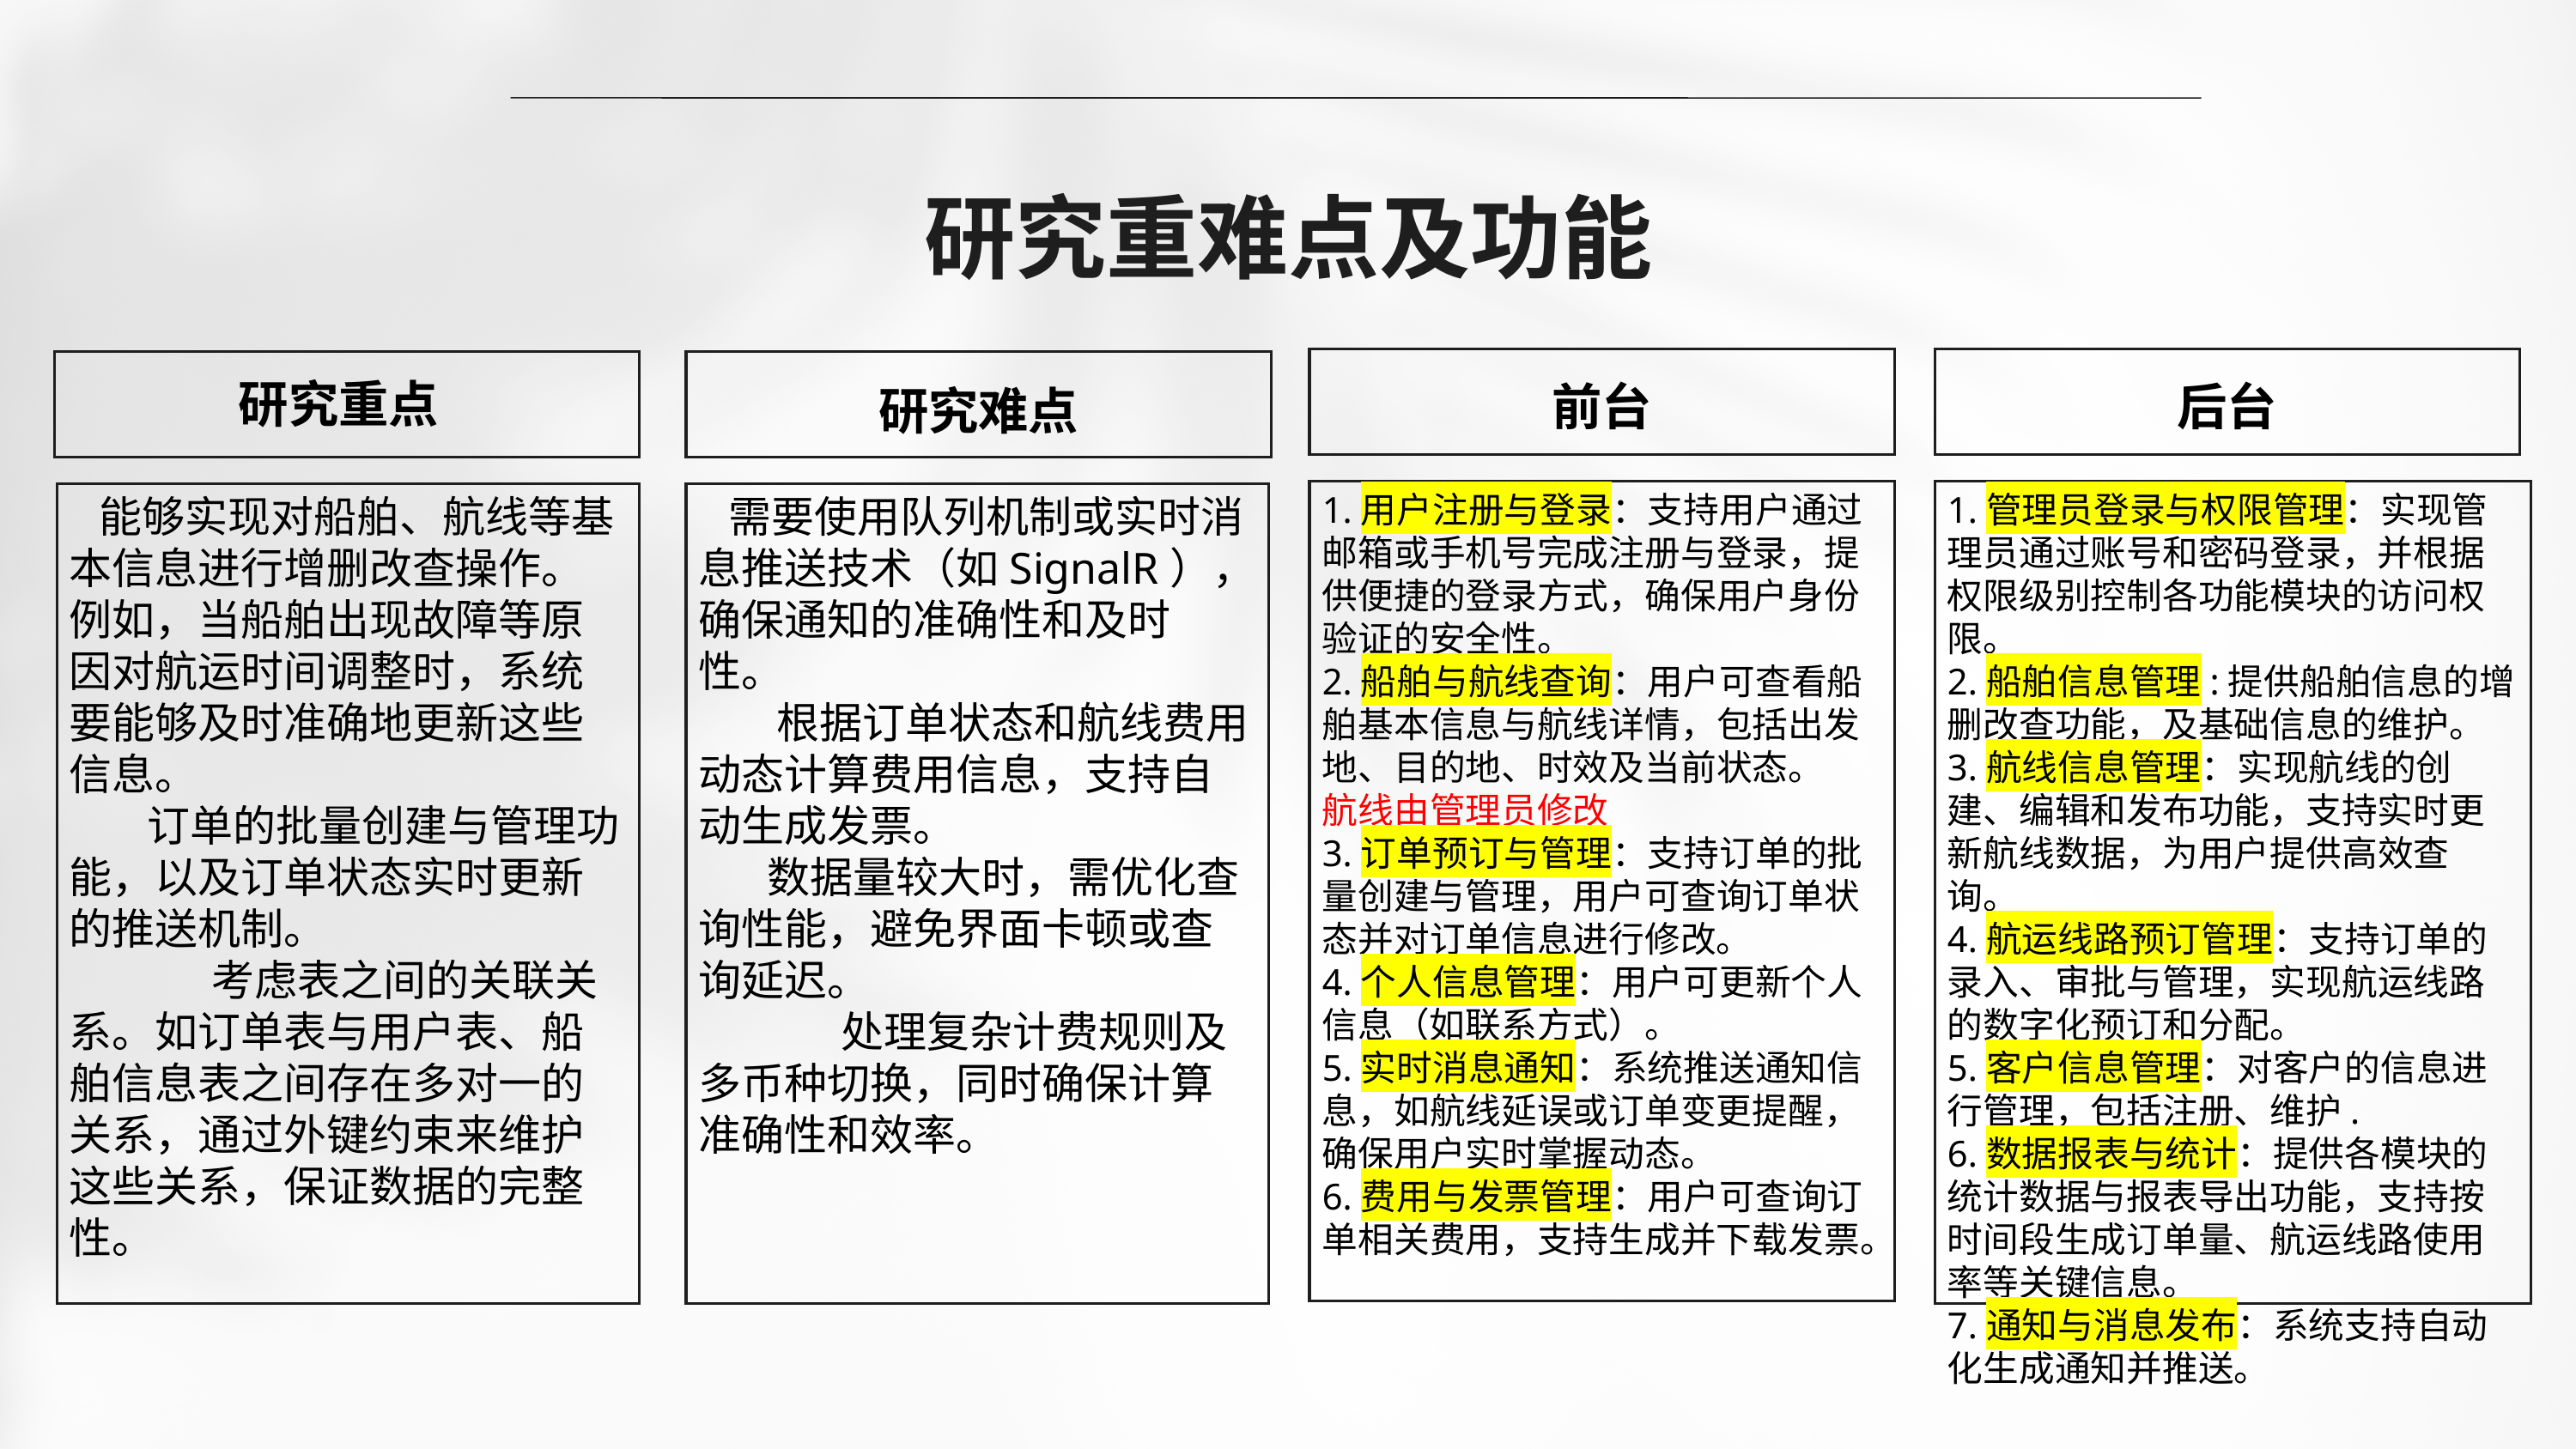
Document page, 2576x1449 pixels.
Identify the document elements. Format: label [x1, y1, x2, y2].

text_box [685, 350, 1272, 1159]
text_box [0, 0, 2576, 1449]
text_box [1309, 348, 1895, 1301]
text_box [1934, 348, 2520, 455]
text_box [54, 350, 641, 1159]
